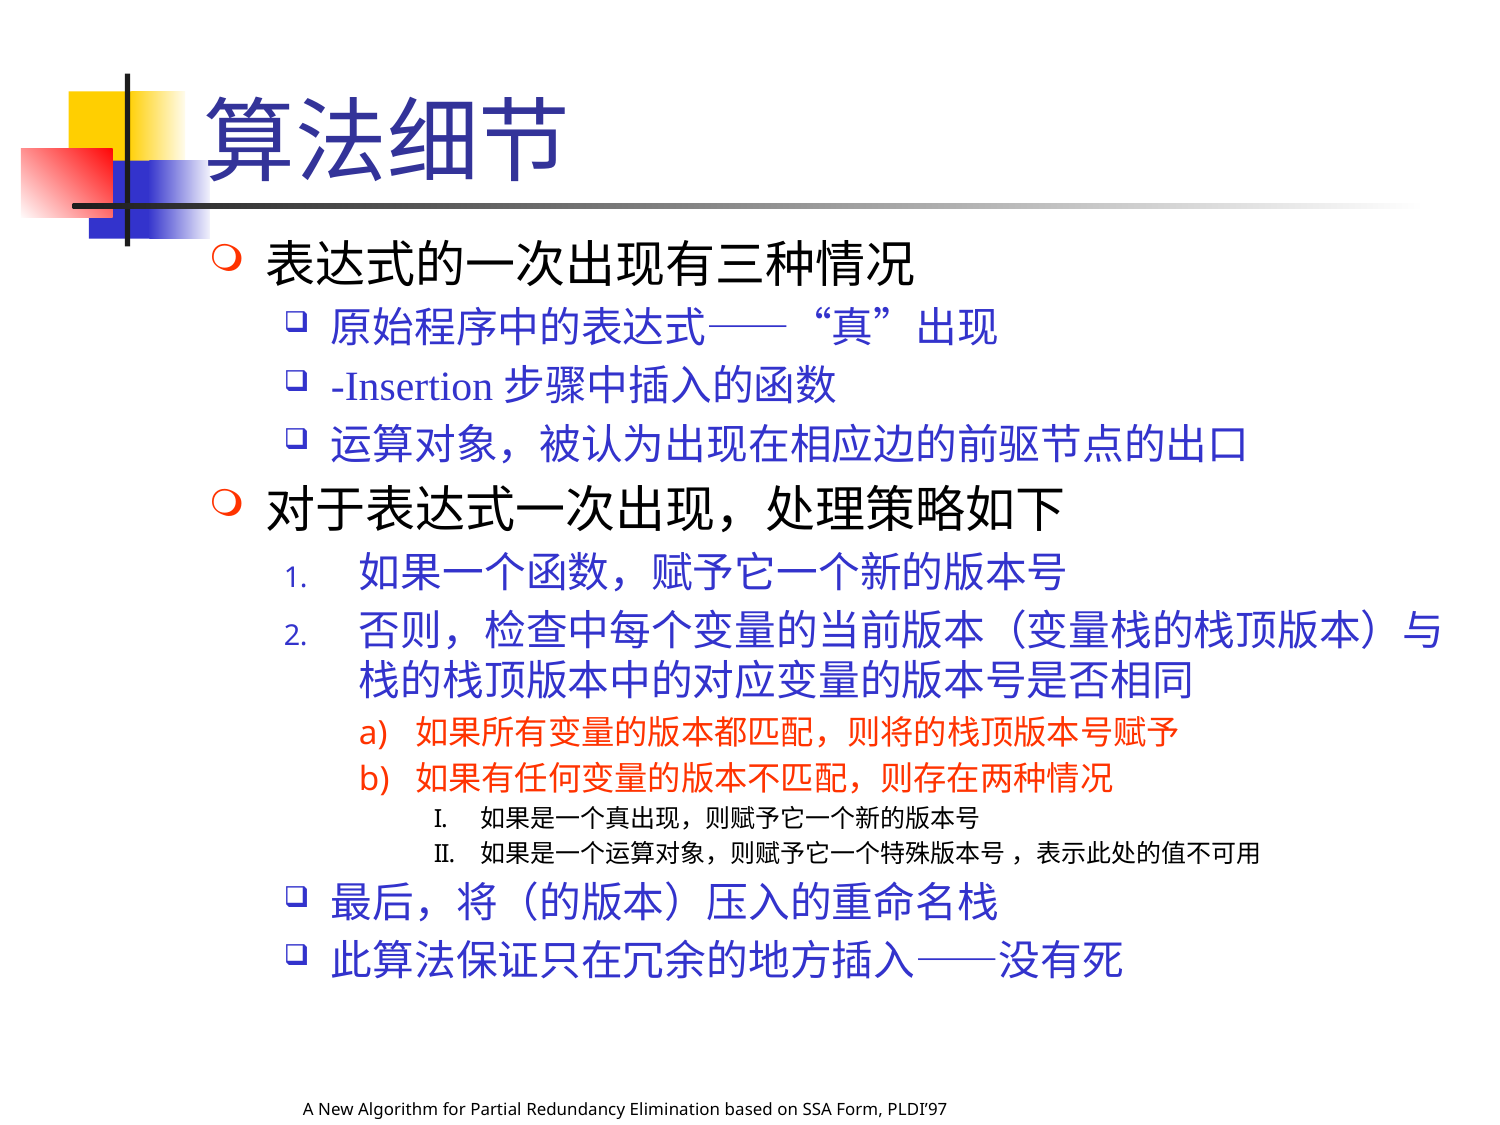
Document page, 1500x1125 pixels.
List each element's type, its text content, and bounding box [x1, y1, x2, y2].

text_box A New Algorithm for Partial Redundancy Elimination based on SSA Form, PLDI’97 [288, 1071, 1375, 1125]
title 算法细节 [188, 12, 1468, 200]
